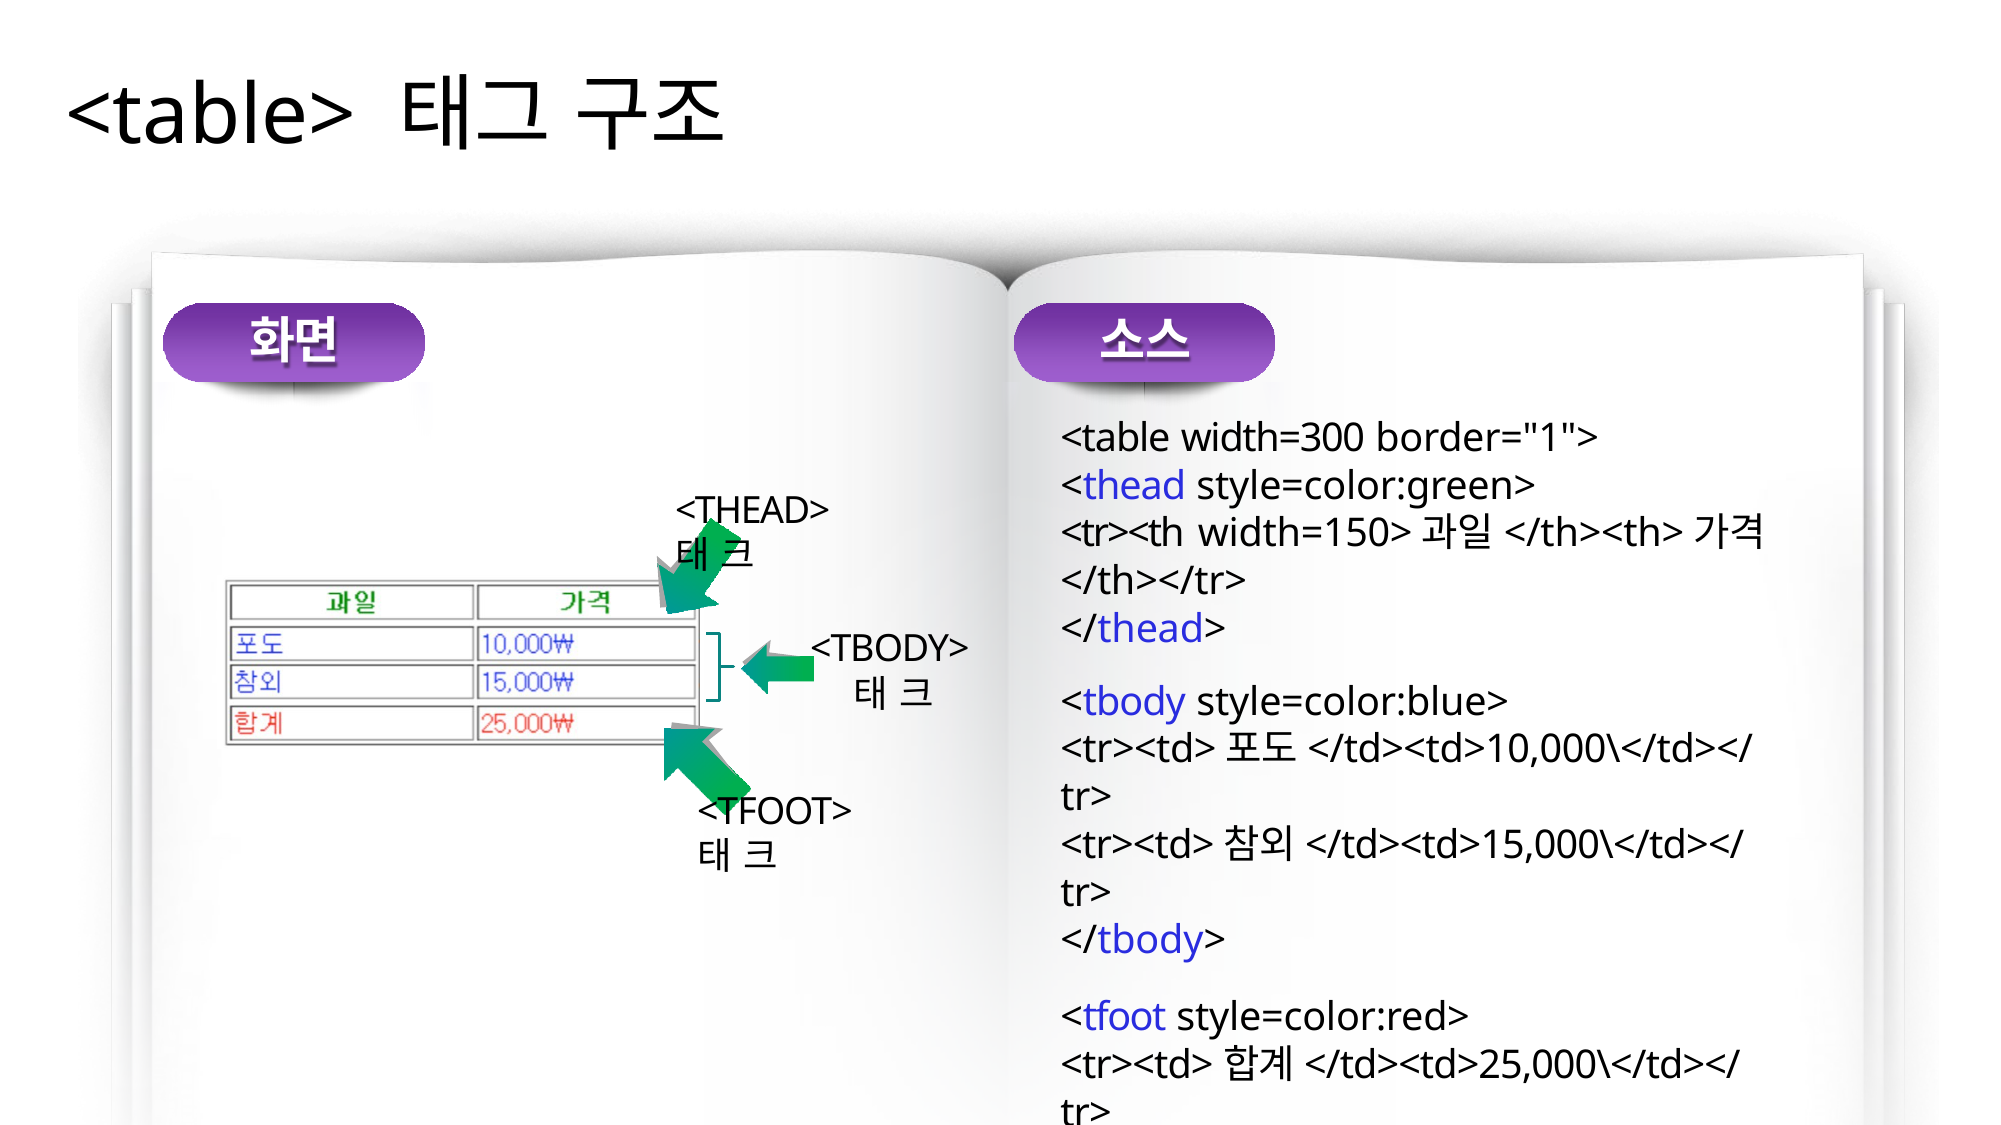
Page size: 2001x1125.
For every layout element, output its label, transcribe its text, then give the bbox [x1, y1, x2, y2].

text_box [751, 639, 814, 694]
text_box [990, 297, 1294, 472]
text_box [217, 518, 741, 749]
text_box <table> 태그 구조 [50, 52, 1051, 168]
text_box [78, 130, 1939, 1125]
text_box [664, 631, 751, 815]
